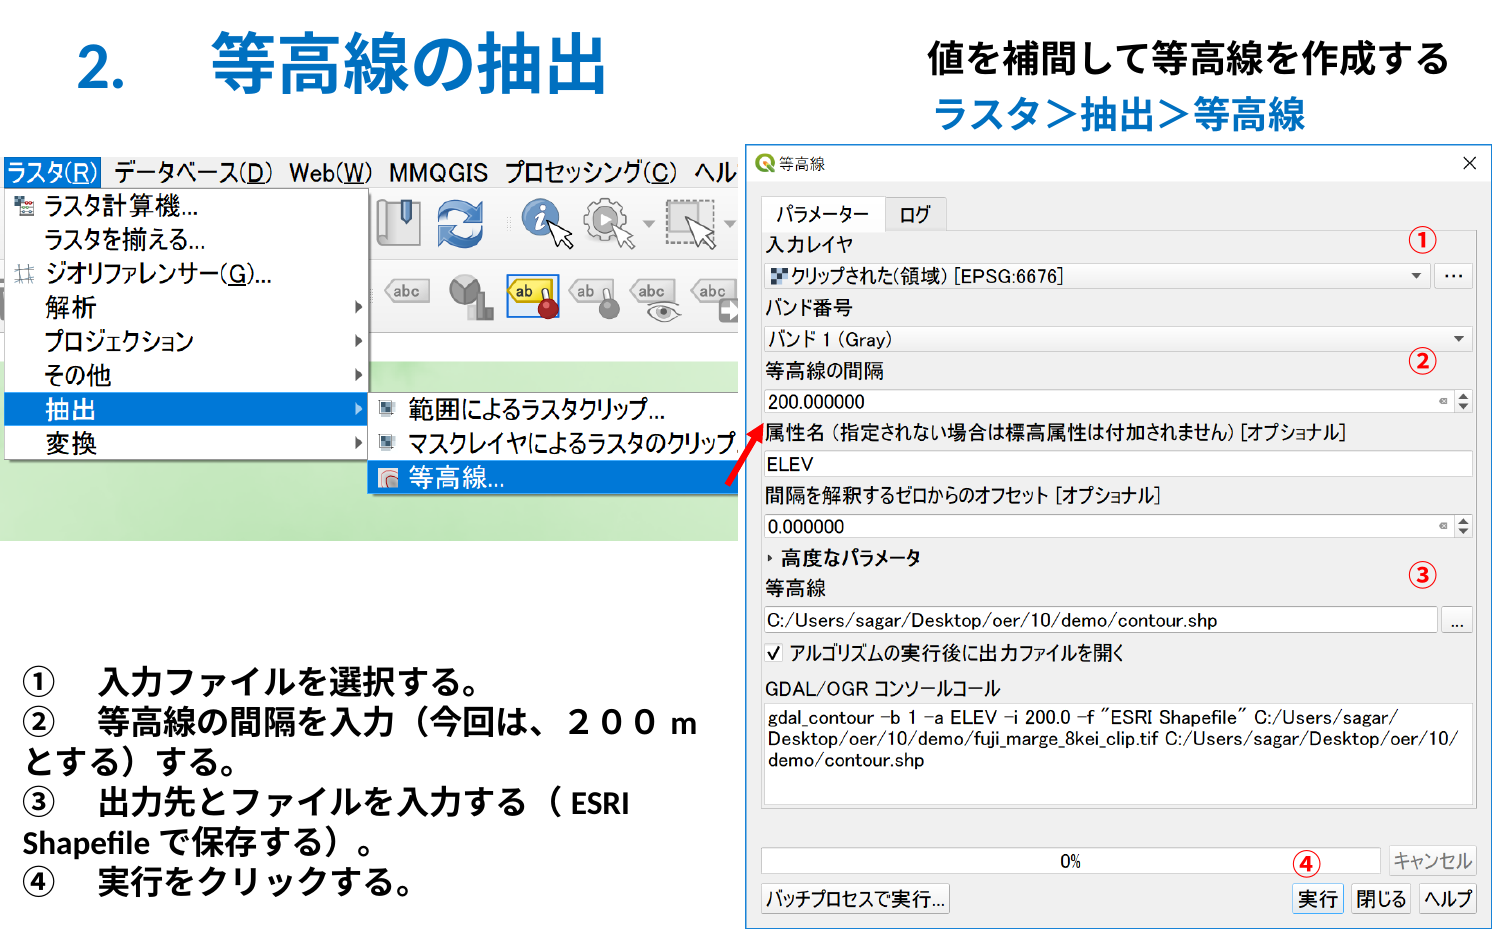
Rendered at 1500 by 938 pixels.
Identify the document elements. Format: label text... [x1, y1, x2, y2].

text_box 値を補間して等高線を作成する [912, 27, 1467, 88]
title 2. 等高線の抽出 [60, 25, 1355, 109]
picture [0, 119, 738, 541]
text_box ① 入力ファイルを選択する。 ② 等高線の間隔を入力（今回は、２００mとする）する。 ③ 出力先とファイルを入力する（ESRI Shapefileで保存する）。 ④ 実行をクリックする。 [8, 654, 730, 909]
text_box ④ [1277, 929, 1340, 938]
text_box ラスタ＞抽出＞等高線 [916, 88, 1321, 144]
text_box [727, 422, 764, 486]
picture [745, 144, 1492, 929]
